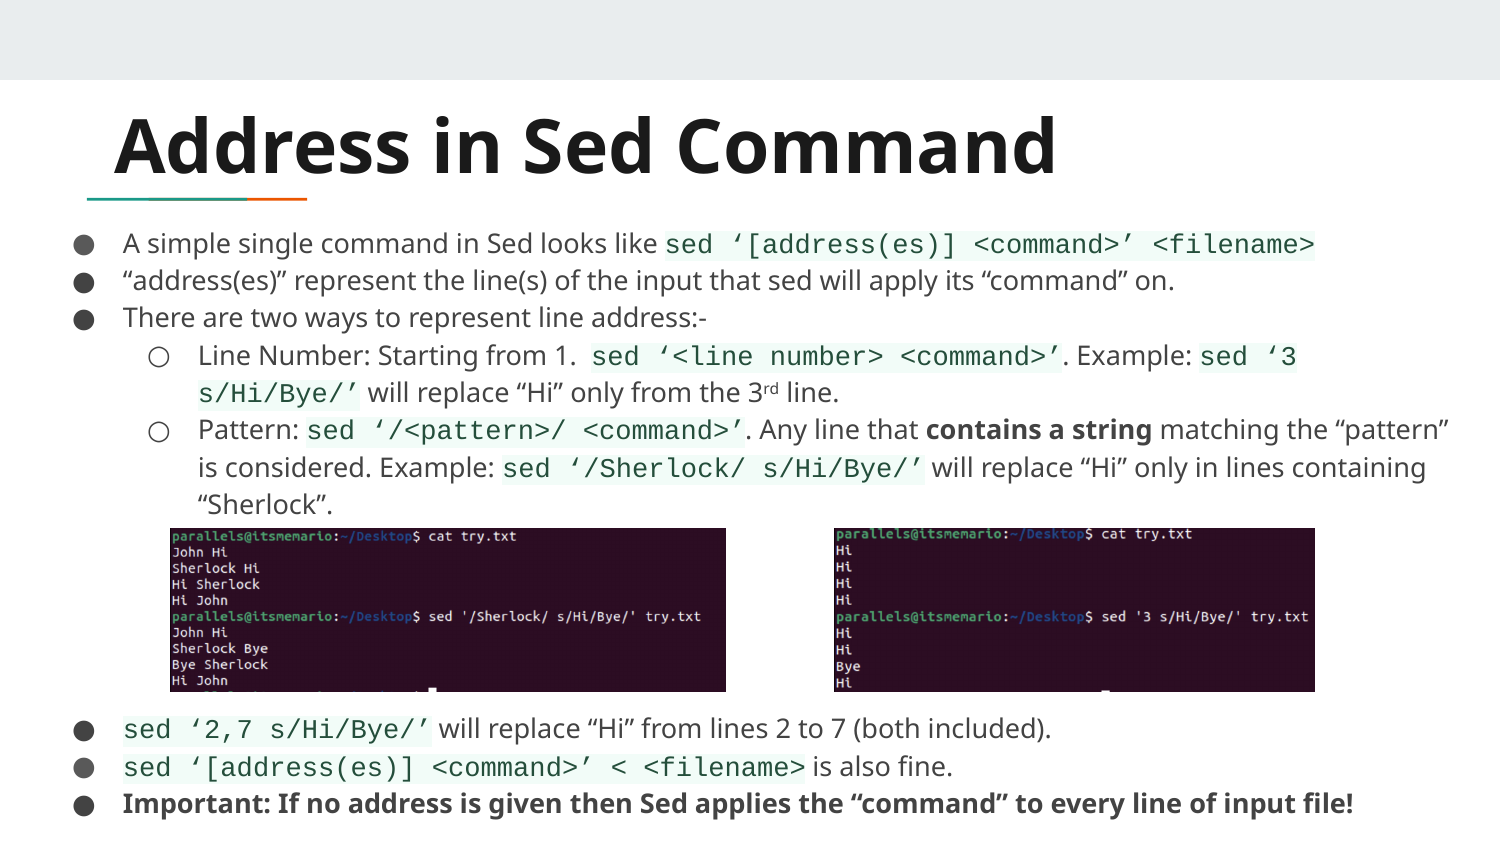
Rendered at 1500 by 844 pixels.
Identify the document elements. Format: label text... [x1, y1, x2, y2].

title Address in Sed Command [99, 83, 1361, 172]
picture [170, 527, 727, 693]
picture [833, 527, 1315, 693]
list A simple single command in Sed looks like sed ‘[address(es)] <command>’ <filename> “address(es)” represent the line(s) of the input that sed will apply its “command” on. There are two ways to represent line address:- Line Number: Starting from 1. sed ‘<line number> <command>’. Example: sed ‘3 s/Hi/Bye/’ will replace “Hi” only from the 3rd line. Pattern: sed ‘/<pattern>/ <command>’. Any line that contains a string matching the “pattern” is considered. Example: sed ‘/Sherlock/ s/Hi/Bye/’ will replace “Hi” only in lines containing “Sherlock”. sed ‘2,7 s/Hi/Bye/’ will replace “Hi” from lines 2 to 7 (both included). sed ‘[address(es)] <command>’ < <filename> is also fine. Important: If no address is given then Sed applies the “command” to every line of input file! [33, 206, 1467, 844]
